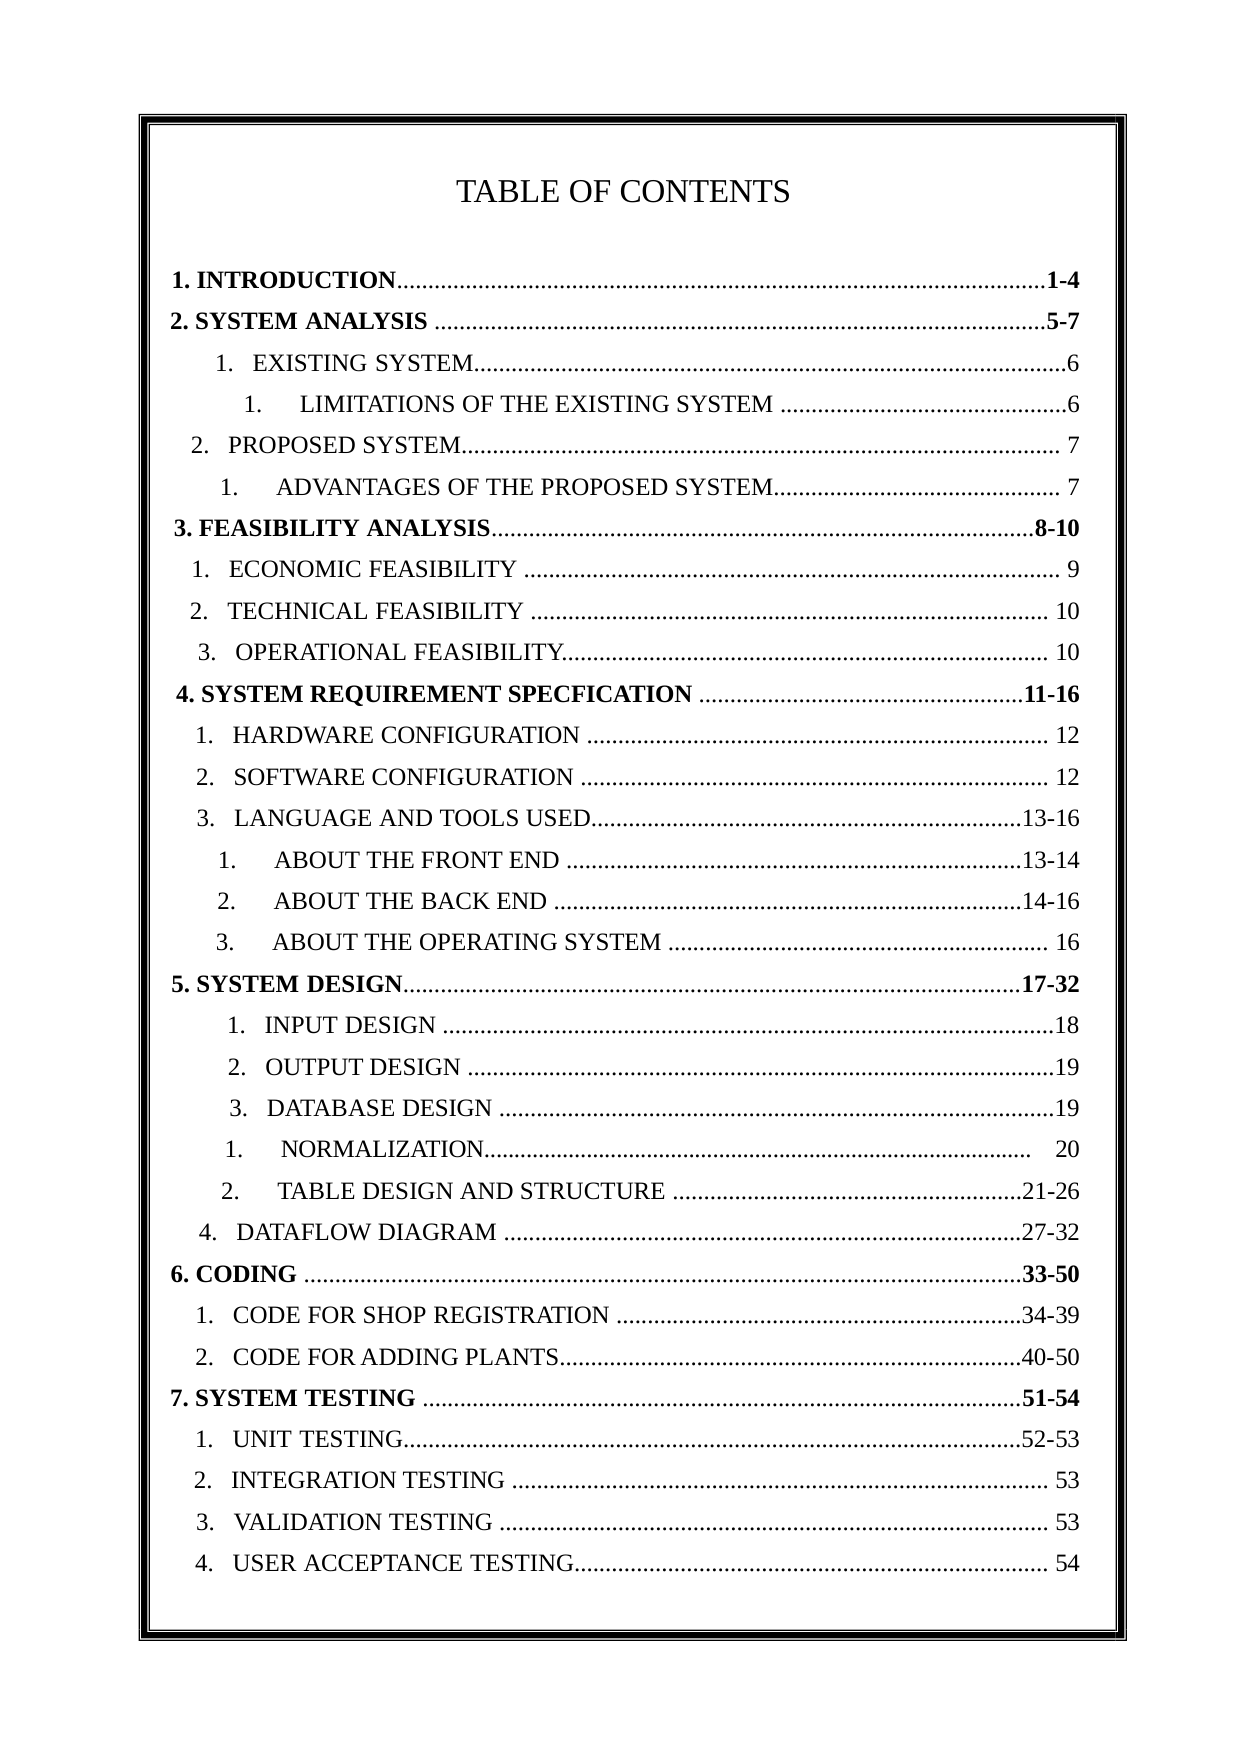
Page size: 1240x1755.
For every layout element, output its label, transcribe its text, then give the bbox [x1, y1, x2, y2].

text_box TABLE OF CONTENTS INTRODUCTION........................................................................................................1-4 SYSTEM ANALYSIS ..................................................................................................5-7 EXISTING SYSTEM...............................................................................................6 LIMITATIONS OF THE EXISTING SYSTEM ..............................................6 PROPOSED SYSTEM................................................................................................ 7 ADVANTAGES OF THE PROPOSED SYSTEM.............................................. 7 FEASIBILITY ANALYSIS.......................................................................................8-10 ECONOMIC FEASIBILITY ...................................................................................... 9 TECHNICAL FEASIBILITY ................................................................................... 10 OPERATIONAL FEASIBILITY.............................................................................. 10 SYSTEM REQUIREMENT SPECFICATION ....................................................11-16 HARDWARE CONFIGURATION .......................................................................... 12 SOFTWARE CONFIGURATION ........................................................................... 12 LANGUAGE AND TOOLS USED.....................................................................13-16 ABOUT THE FRONT END .........................................................................13-14 ABOUT THE BACK END ...........................................................................14-16 ABOUT THE OPERATING SYSTEM ............................................................. 16 SYSTEM DESIGN...................................................................................................17-32 INPUT DESIGN ..................................................................................................18 OUTPUT DESIGN ..............................................................................................19 DATABASE DESIGN .........................................................................................19 NORMALIZATION........................................................................................... 20 TABLE DESIGN AND STRUCTURE ........................................................21-26 DATAFLOW DIAGRAM ...................................................................................27-32 CODING ...................................................................................................................33-50 CODE FOR SHOP REGISTRATION .................................................................34-39 CODE FOR ADDING PLANTS..........................................................................40-50 SYSTEM TESTING ................................................................................................51-54 UNIT TESTING...................................................................................................52-53 INTEGRATION TESTING ...................................................................................... 53 VALIDATION TESTING ........................................................................................ 53 USER ACCEPTANCE TESTING............................................................................ 54 [166, 166, 1081, 1577]
text_box [138, 113, 1127, 1641]
